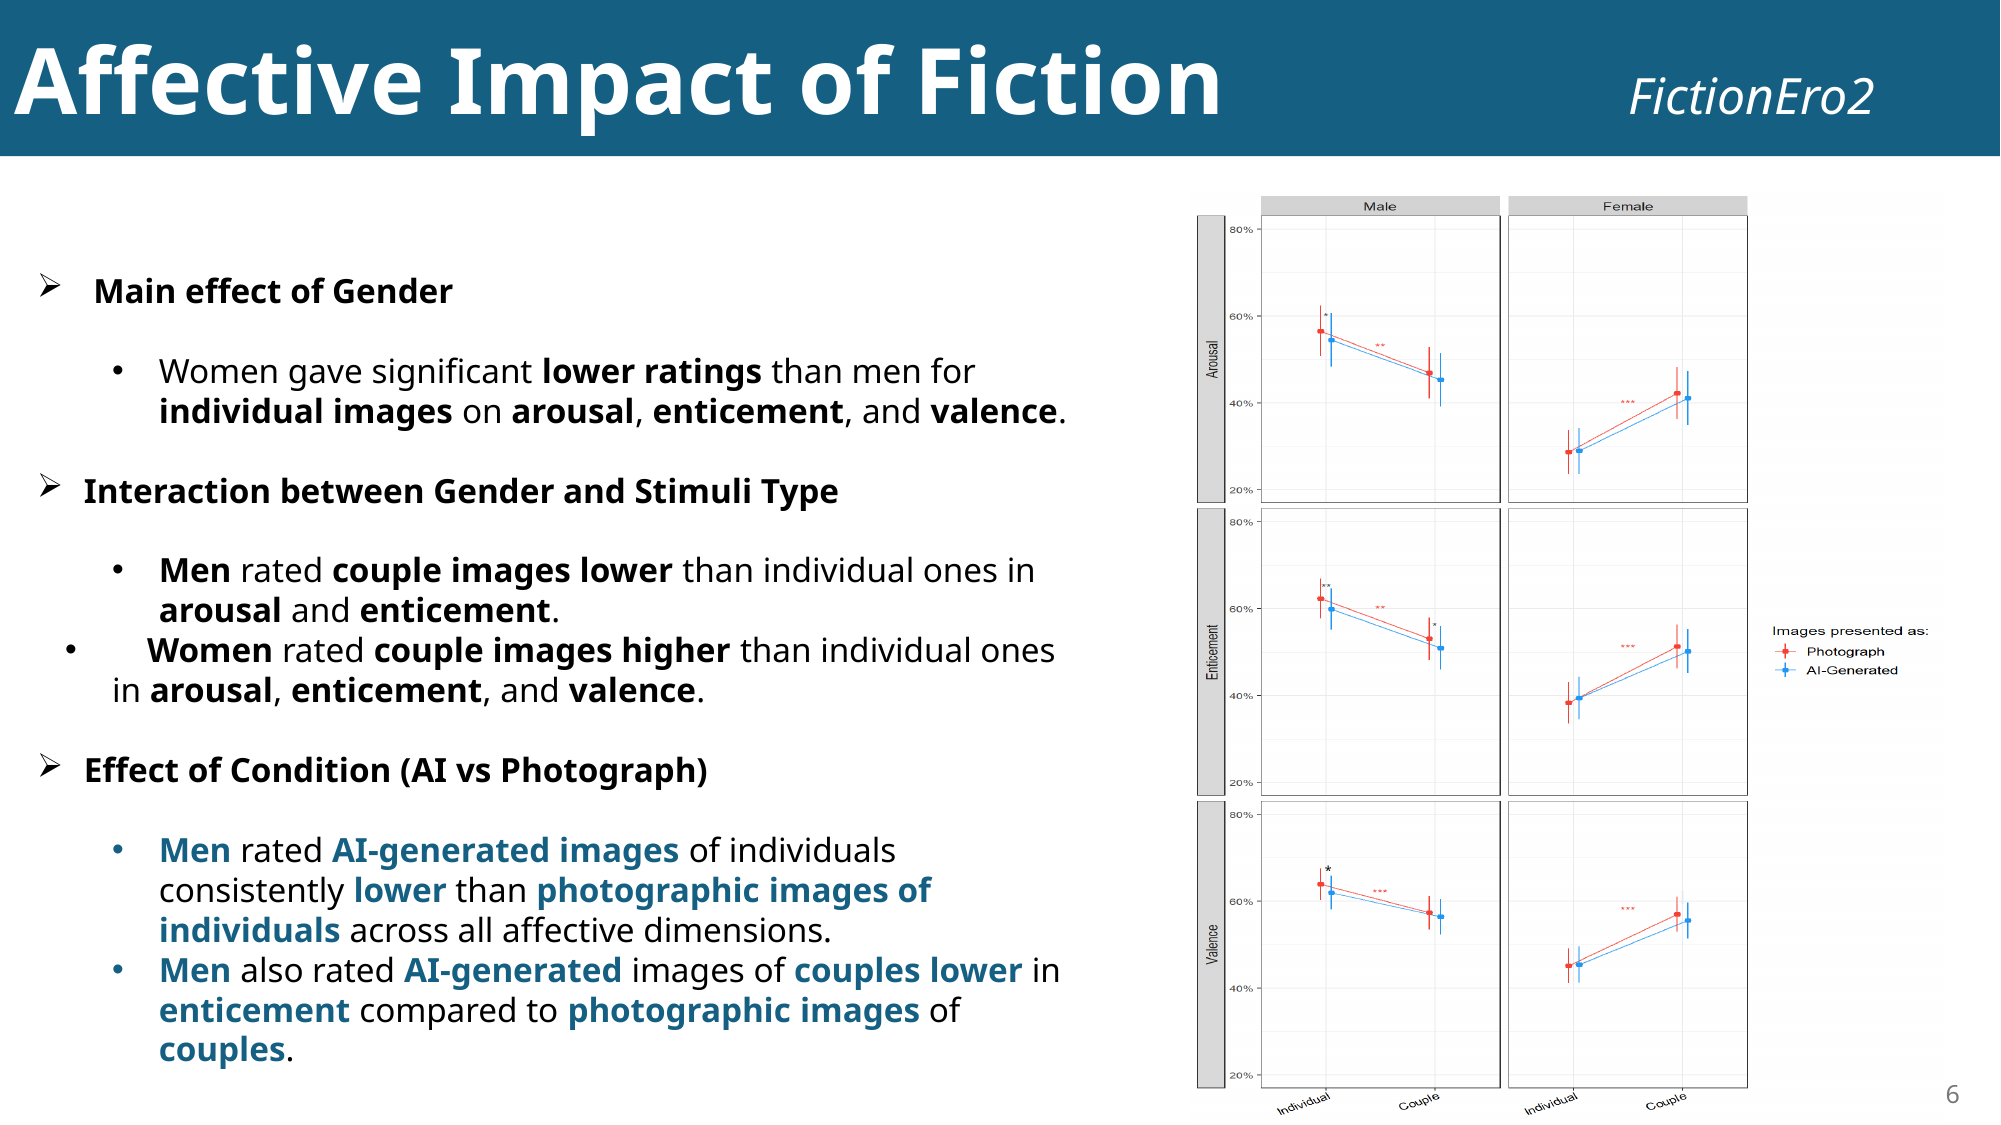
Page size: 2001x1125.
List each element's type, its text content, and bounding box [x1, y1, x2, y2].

text_box [1680, 0, 2000, 150]
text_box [1188, 189, 1947, 1125]
text_box Affective Impact of Fiction FictionEro2 [0, 0, 2000, 158]
slide_number 16 [1947, 1065, 1975, 1125]
text_box Main effect of Gender Women gave significant lower ratings than men for individual images on arousal, enticement, and valence. Interaction between Gender and Stimuli Type Men rated couple images lower than individual ones in arousal and enticement. Women rated couple images higher than individual ones in arousal, enticement, and valence. Effect of Condition (AI vs Photograph) Men rated AI-generated images of individuals consistently lower than photographic images of individuals across all affective dimensions. Men also rated AI-generated images of couples lower in enticement compared to photographic images of couples. [22, 262, 1095, 1076]
